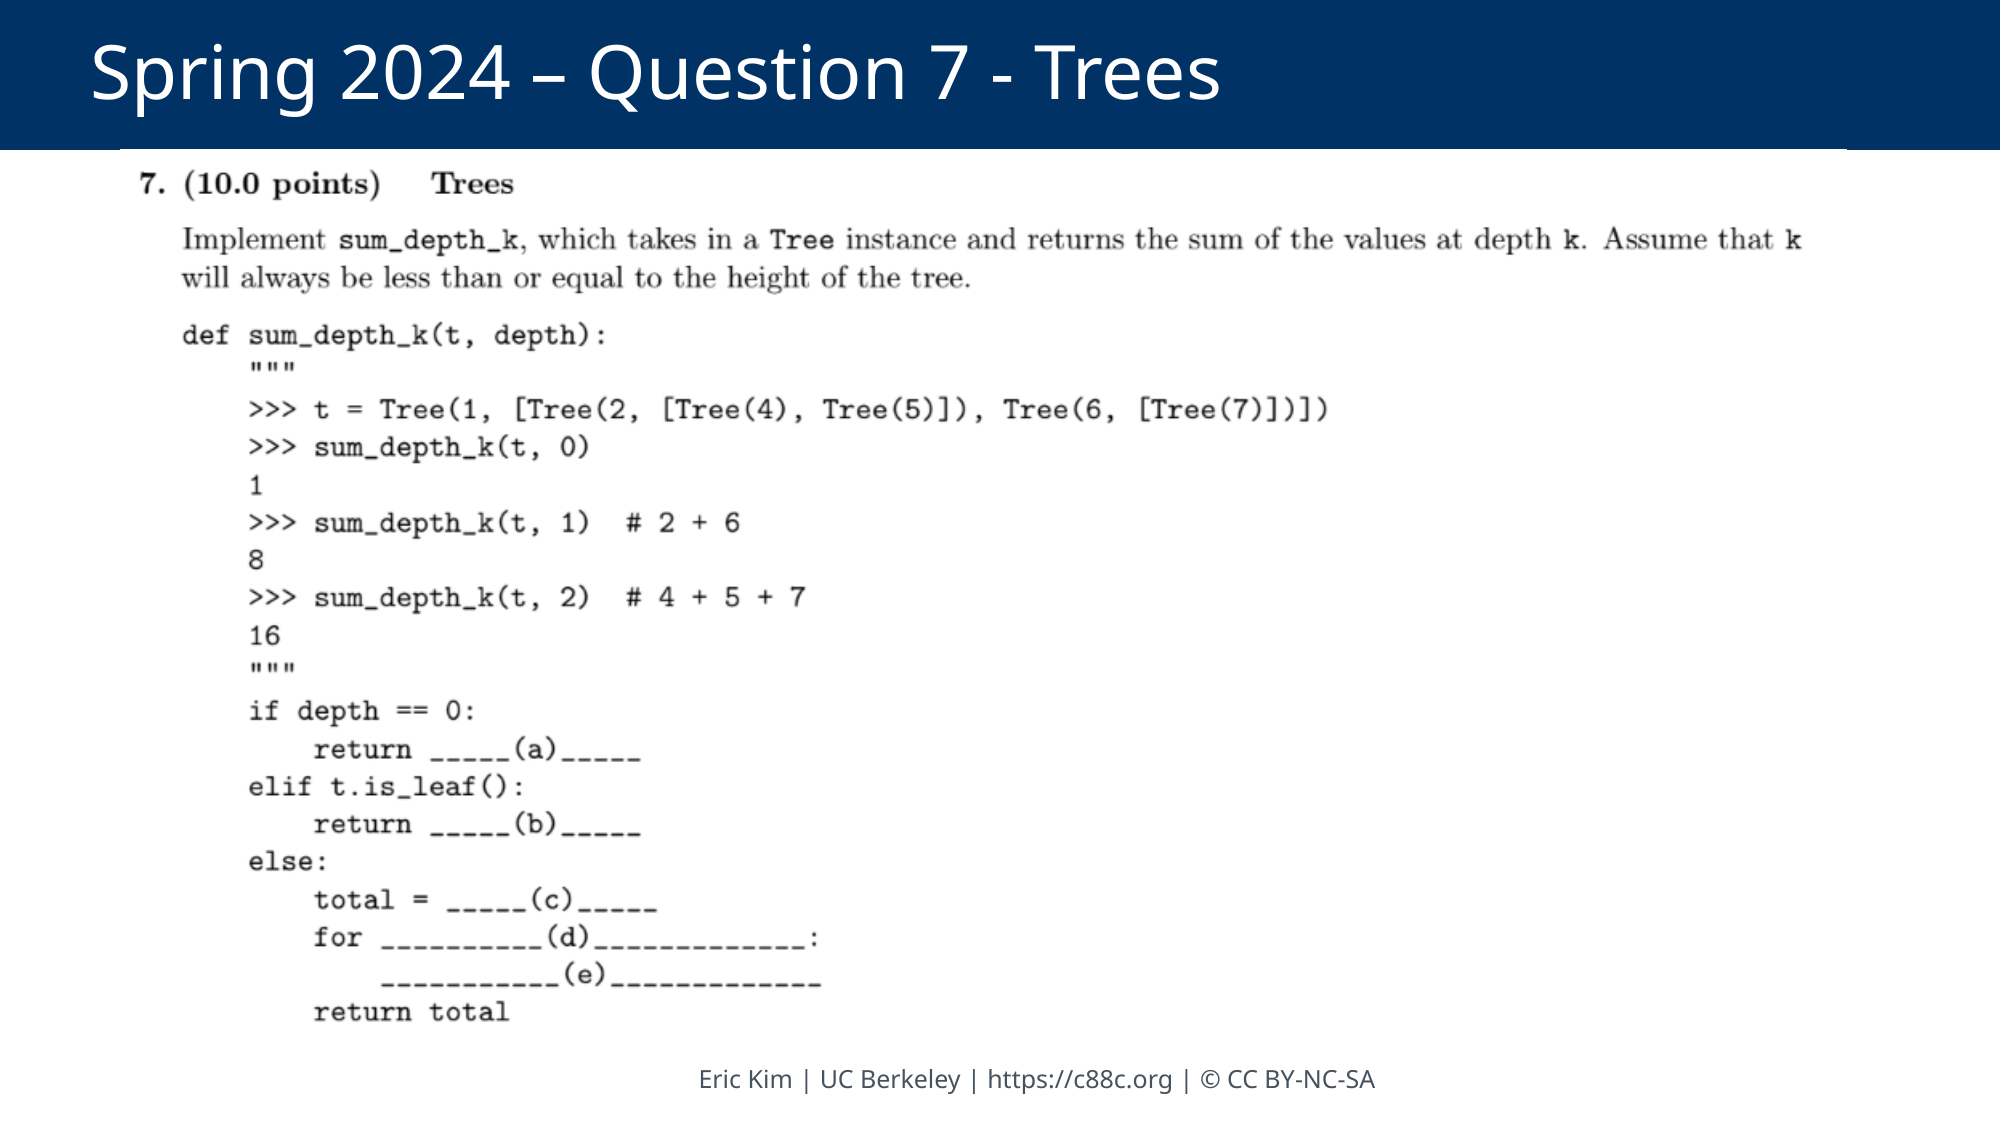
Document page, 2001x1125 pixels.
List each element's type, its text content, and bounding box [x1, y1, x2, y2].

footer Eric Kim | UC Berkeley | https://c88c.org | © CC BY-NC-SA [662, 1055, 1413, 1106]
title Spring 2024 – Question 7 - Trees [0, 0, 2000, 152]
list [120, 149, 1847, 1038]
